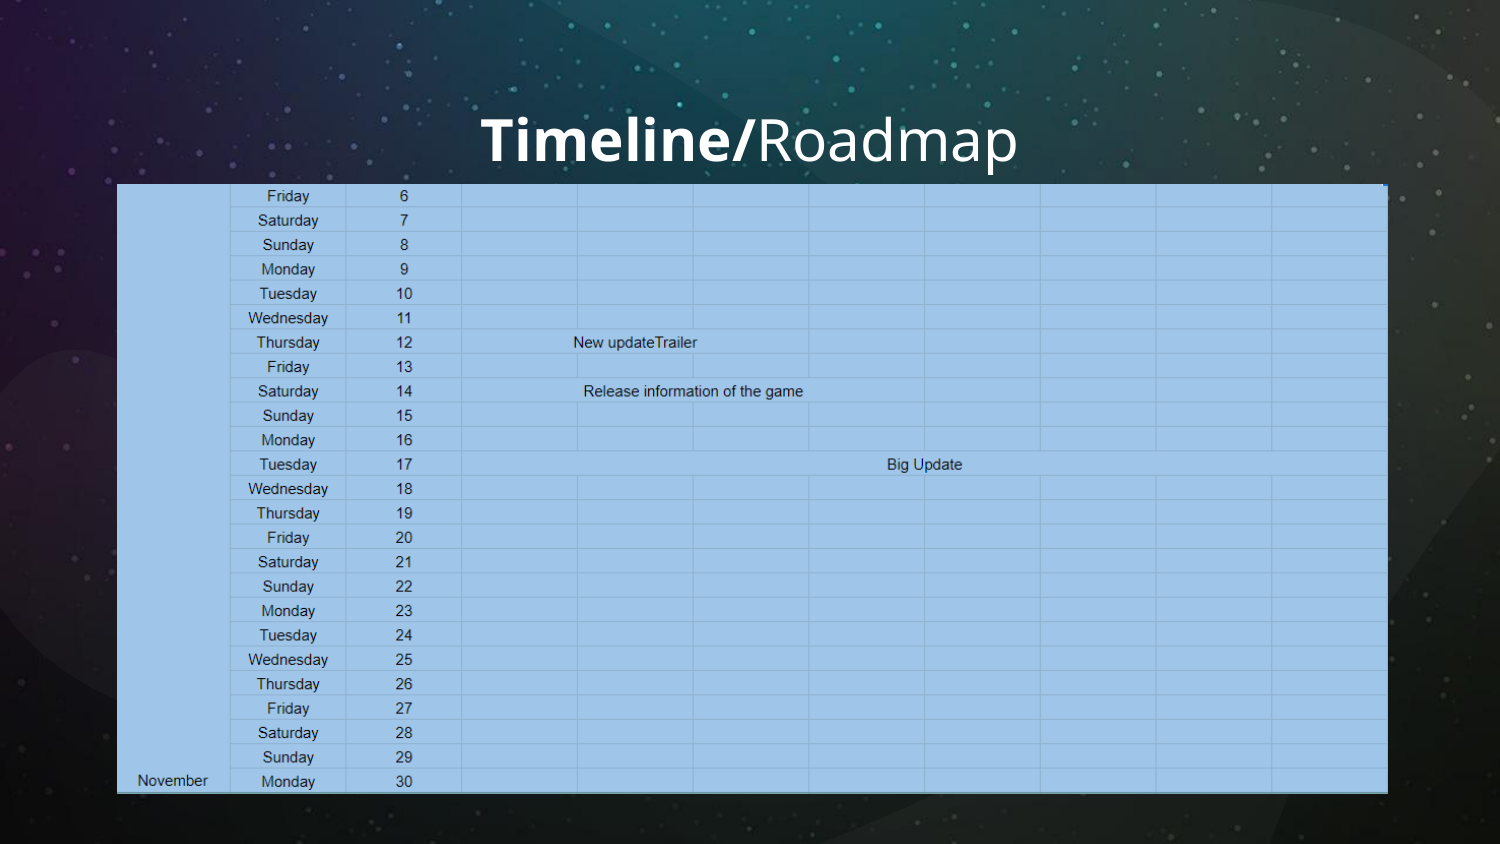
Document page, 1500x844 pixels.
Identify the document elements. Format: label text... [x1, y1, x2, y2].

picture [0, 0, 1500, 844]
title Timeline/Roadmap [118, 88, 1382, 183]
